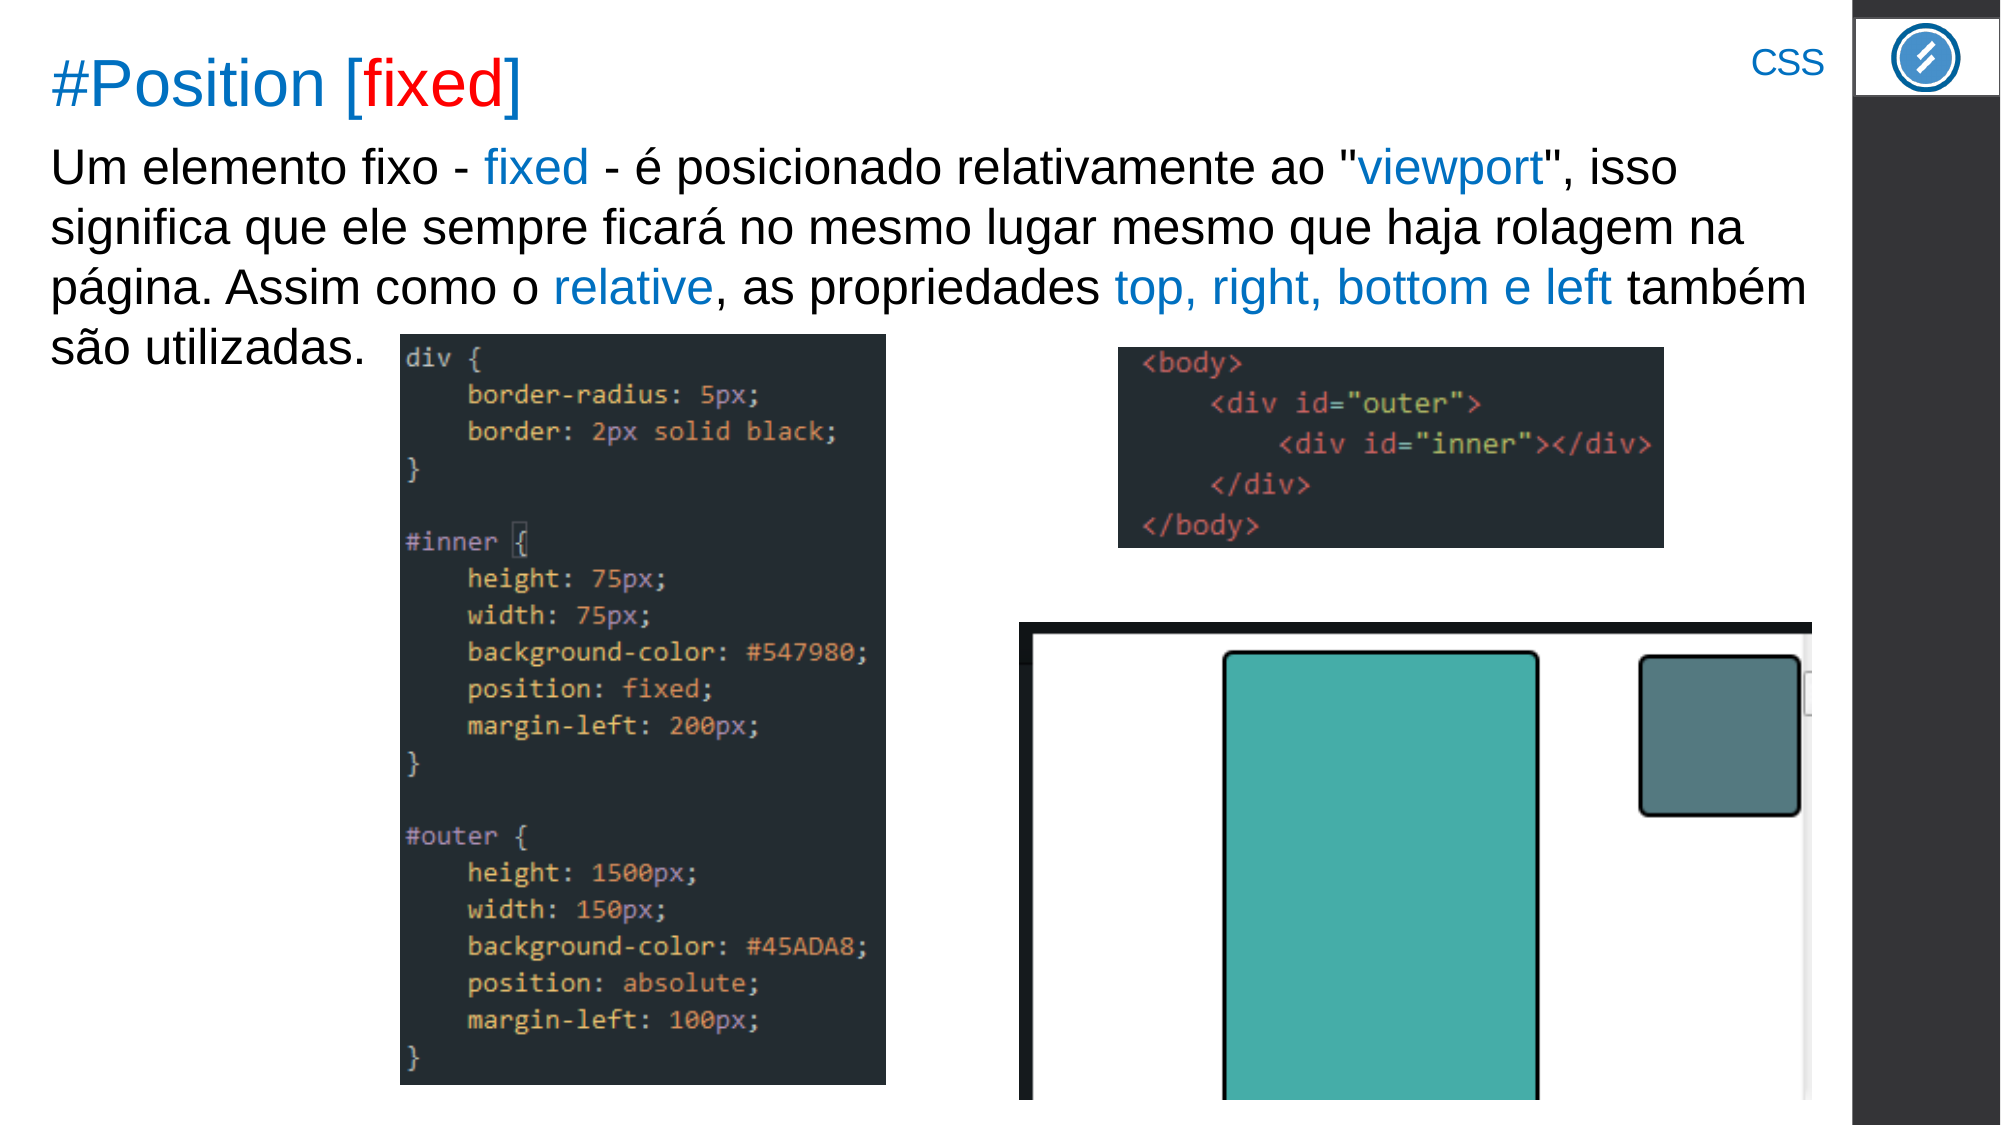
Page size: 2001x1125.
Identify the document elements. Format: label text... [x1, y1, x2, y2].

text_box #Position [fixed] [38, 32, 538, 126]
picture [1890, 23, 1963, 93]
text_box Um elemento fixo - fixed - é posicionado relativamente ao "viewport", isso significa que ele sempre ficará no mesmo lugar mesmo que haja rolagem na página. Assim como o relative, as propriedades top, right, bottom e left também são utilizadas. [35, 126, 1841, 382]
title CSS [1248, 29, 1841, 91]
picture [1019, 621, 1812, 1100]
picture [400, 334, 886, 1085]
text_box [1853, 17, 2000, 97]
picture [1118, 347, 1665, 549]
